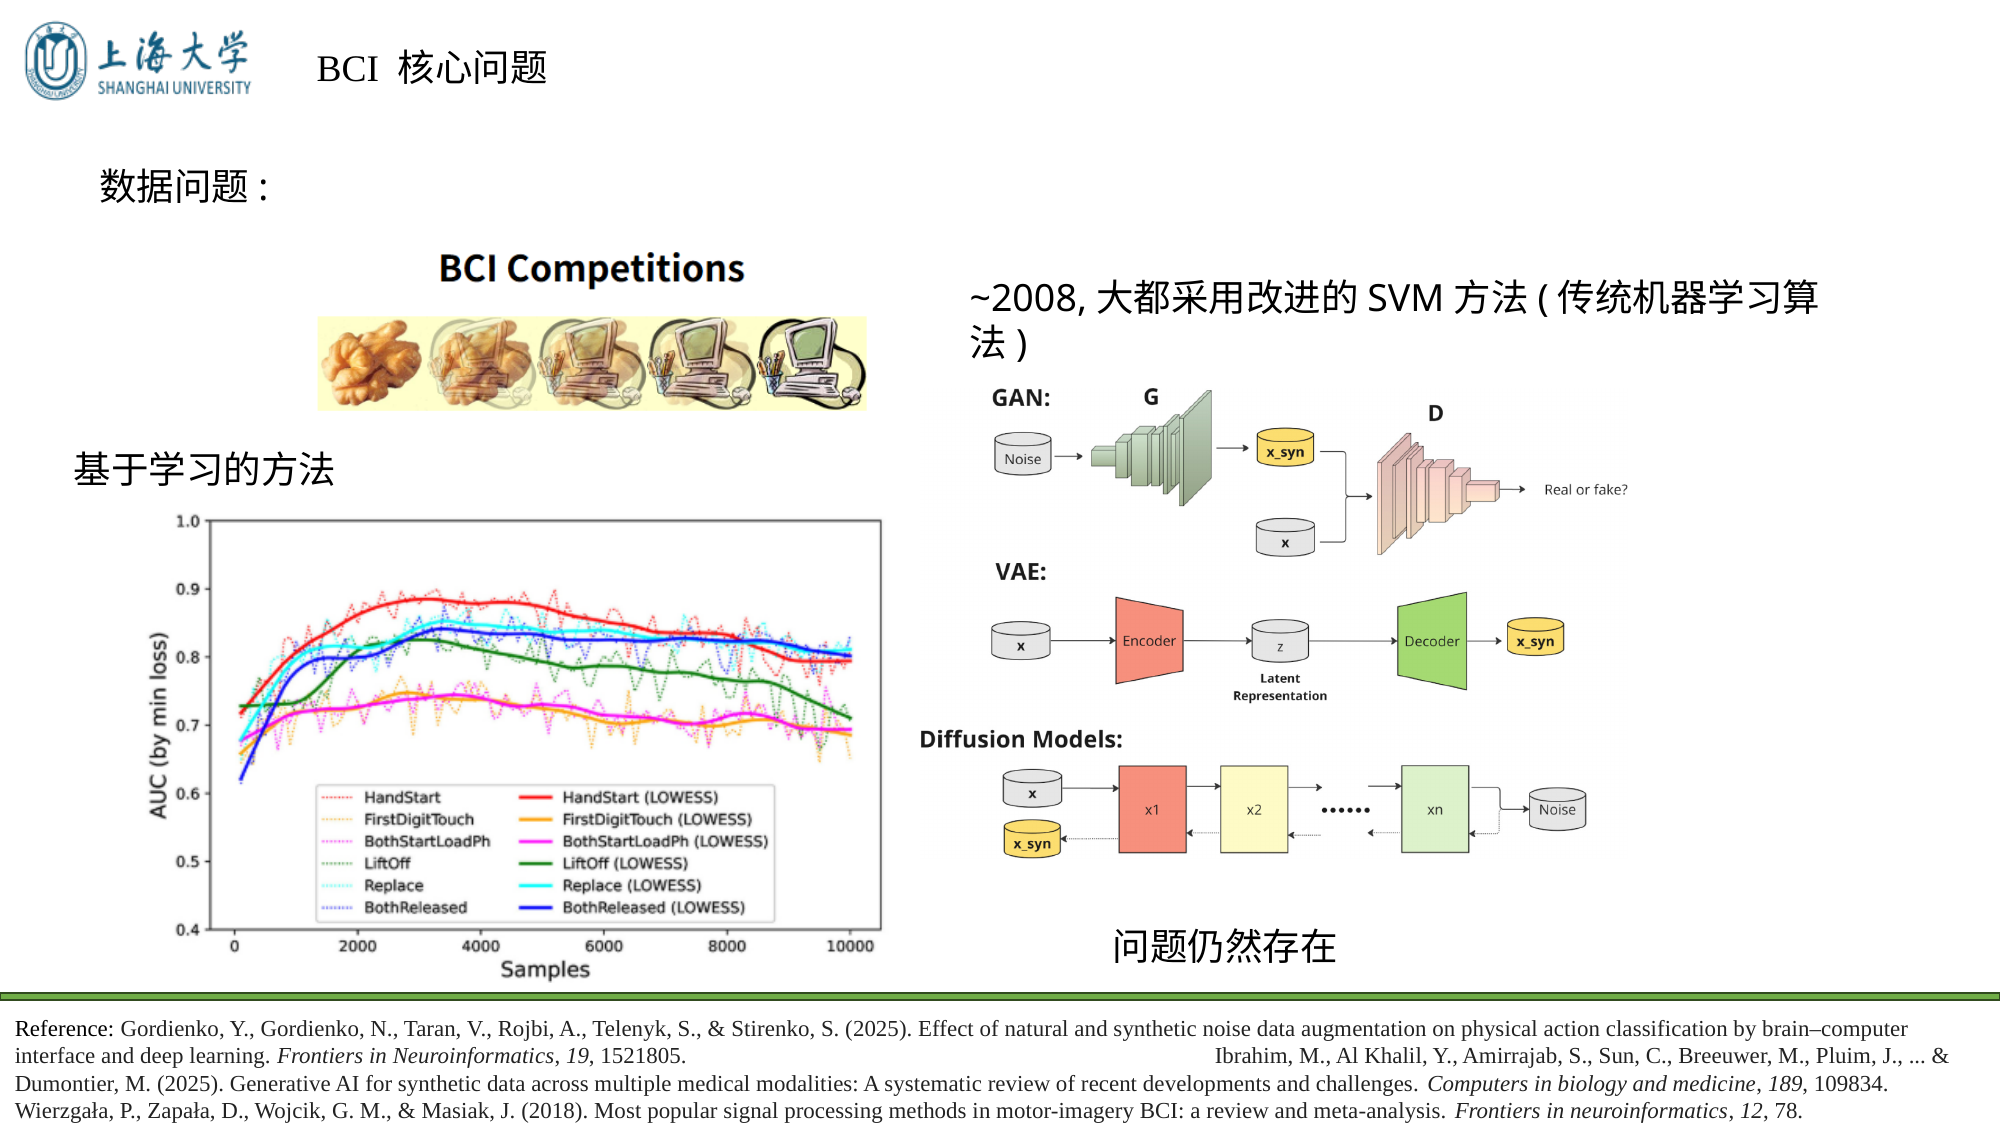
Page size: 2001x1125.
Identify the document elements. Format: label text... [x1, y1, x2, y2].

picture [0, 0, 272, 112]
text_box 问题仍然存在 [1098, 915, 1930, 975]
text_box 数据问题: [84, 155, 338, 215]
text_box BCI 核心问题 [301, 36, 592, 97]
picture [301, 232, 897, 439]
text_box Reference: Gordienko, Y., Gordienko, N., Taran, V., Rojbi, A., Telenyk, S., & Stirenko, S. (2025). Effect of natural and synthetic noise data augmentation on physical action classification by brain–computer interface and deep learning. Frontiers in Neuroinformatics, 19, 1521805. Ibrahim, M., Al Khalil, Y., Amirrajab, S., Sun, C., Breeuwer, M., Pluim, J., ... & Dumontier, M. (2025). Generative AI for synthetic data across multiple medical modalities: A systematic review of recent developments and challenges. Computers in biology and medicine, 189, 109834. Wierzgała, P., Zapała, D., Wojcik, G. M., & Masiak, J. (2018). Most popular signal processing methods in motor-imagery BCI: a review and meta-analysis. Frontiers in neuroinformatics, 12, 78. [0, 1006, 2000, 1125]
text_box ~2008,大都采用改进的SVM方法(传统机器学习算法) [954, 266, 1875, 372]
picture [145, 388, 1628, 983]
text_box 基于学习的方法 [58, 438, 541, 499]
text_box [0, 992, 2000, 1001]
